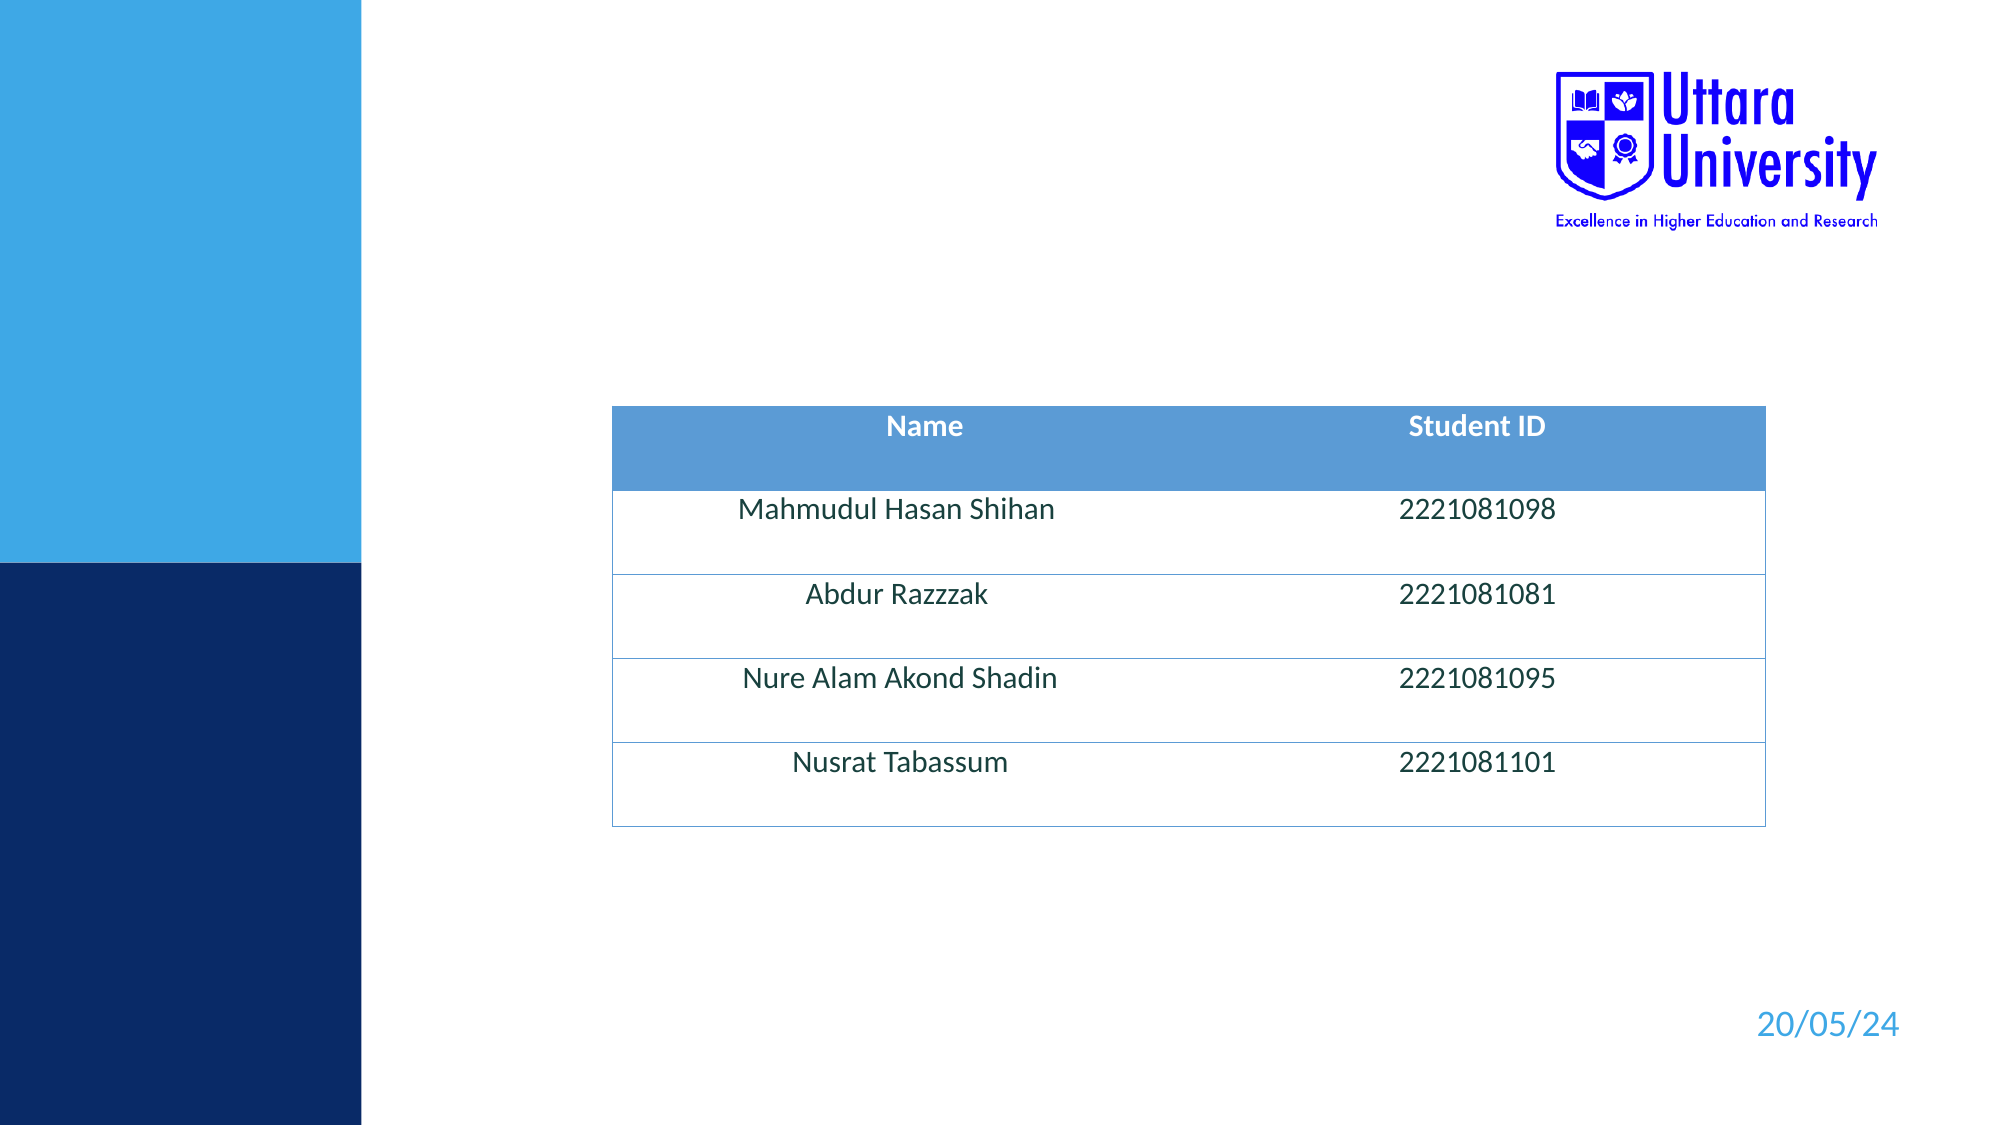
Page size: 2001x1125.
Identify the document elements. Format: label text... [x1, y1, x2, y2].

text_box [0, 561, 362, 1125]
table_cell 2221081098 [1189, 491, 1765, 574]
table_cell 2221081081 [1189, 575, 1765, 658]
table_cell 2221081095 [1189, 659, 1765, 742]
table_cell Nure Alam Akond Shadin [613, 659, 1189, 742]
table_header Student ID [1189, 407, 1765, 490]
table_cell Nusrat Tabassum [613, 743, 1189, 826]
table_cell Mahmudul Hasan Shihan [613, 491, 1189, 574]
table_cell 2221081101 [1189, 743, 1765, 826]
table_cell Abdur Razzzak [613, 575, 1189, 658]
picture [1517, 28, 1916, 271]
text_box [0, 0, 362, 561]
table_header Name [613, 407, 1189, 490]
text_box 20/05/24 [1741, 991, 1915, 1051]
